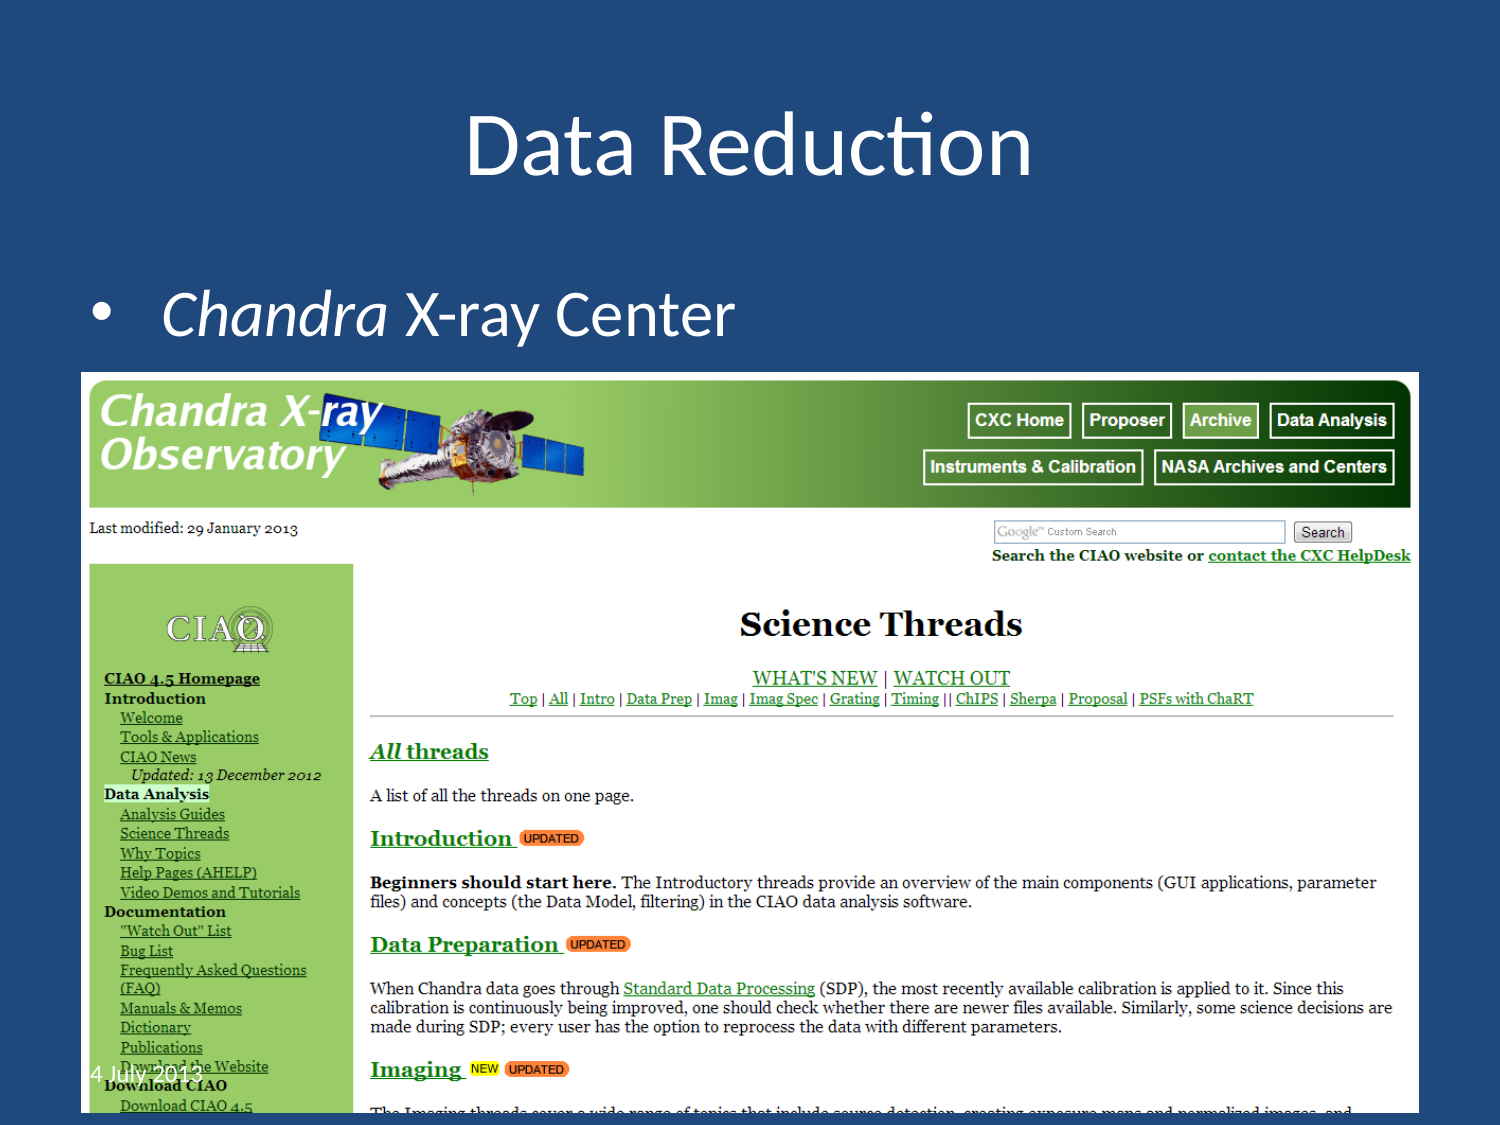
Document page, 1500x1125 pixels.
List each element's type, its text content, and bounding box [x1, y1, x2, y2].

title Data Reduction [75, 45, 1425, 233]
picture [80, 372, 1419, 1113]
list Chandra X-ray Center [75, 262, 1425, 1005]
